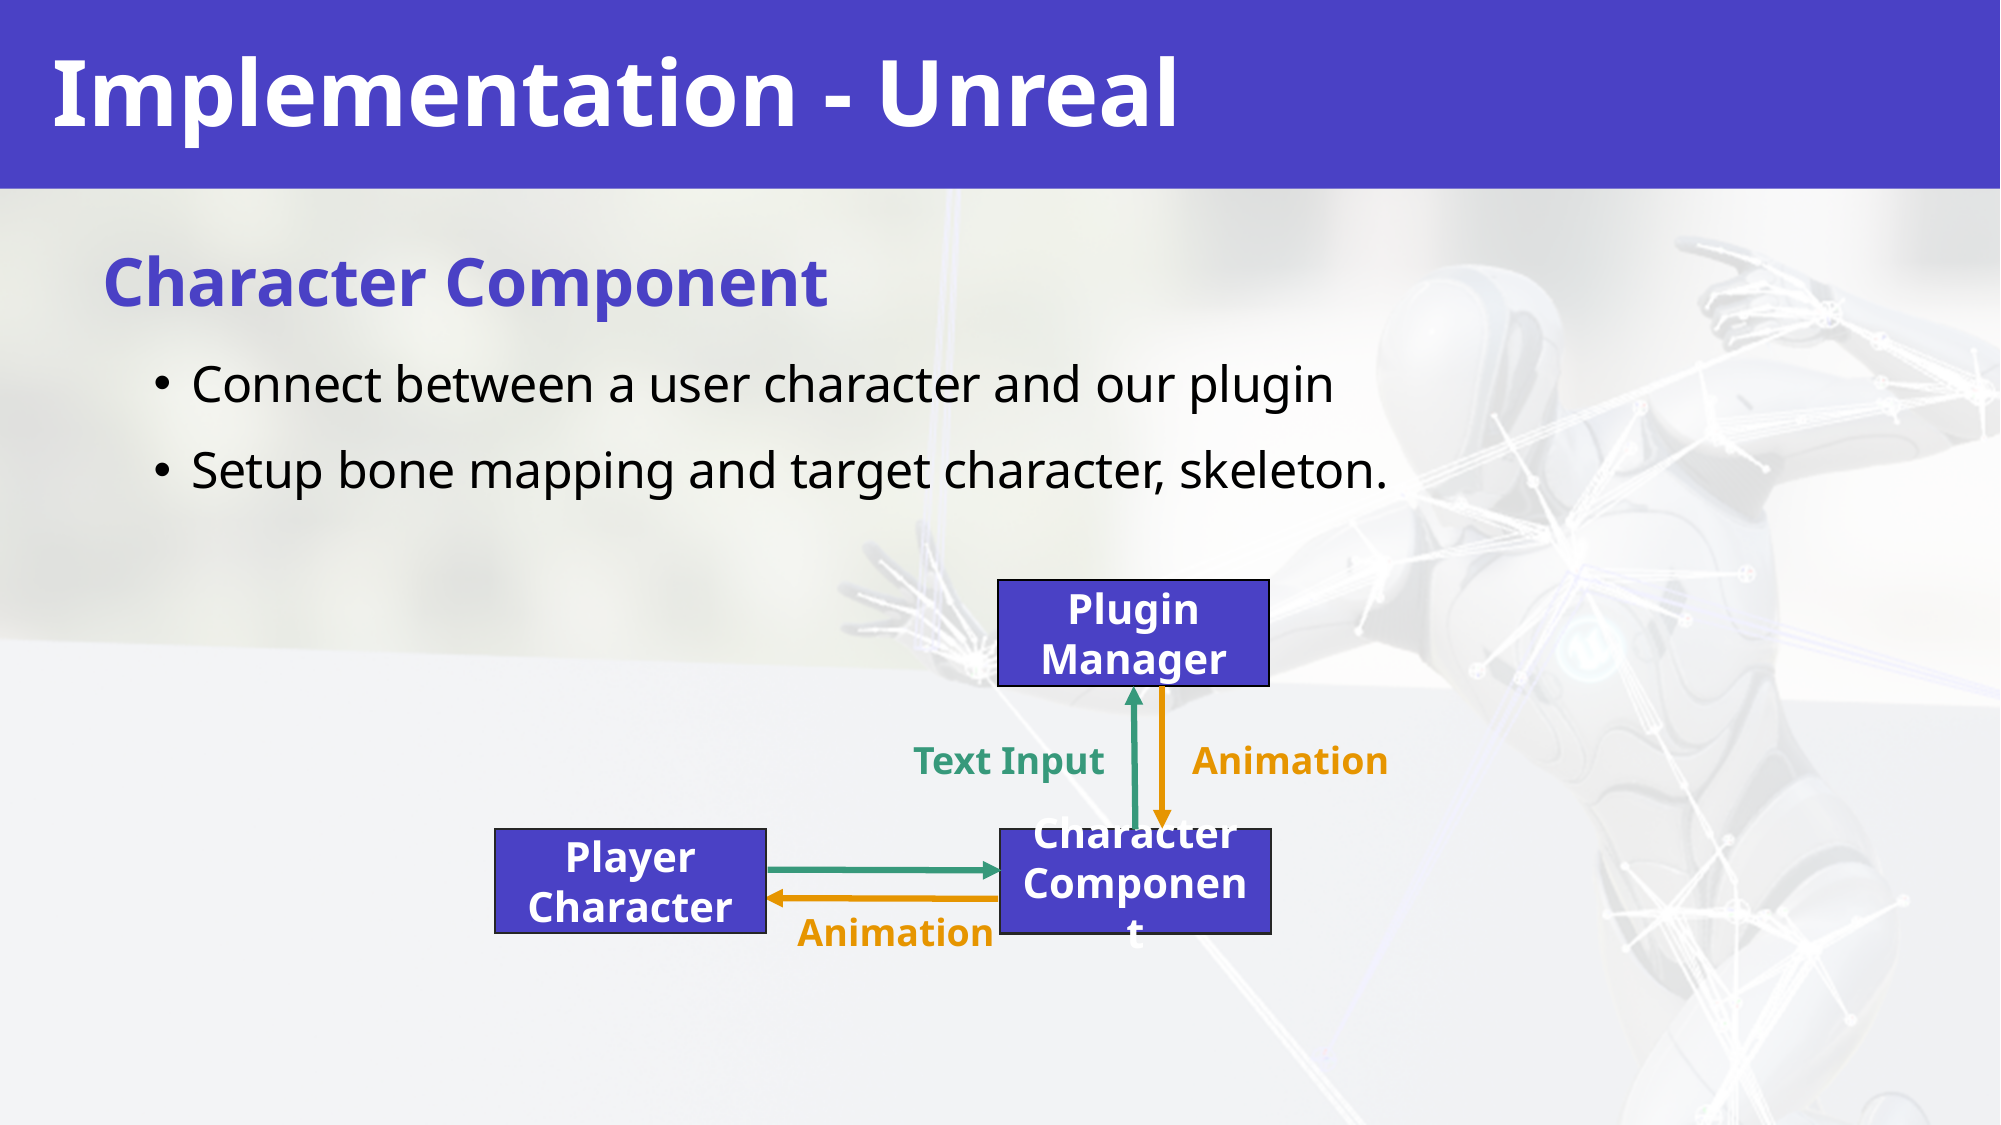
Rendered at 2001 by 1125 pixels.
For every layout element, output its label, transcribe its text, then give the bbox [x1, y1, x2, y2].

text_box Plugin Manager [997, 579, 1270, 687]
text_box Animation [1163, 706, 1420, 812]
text_box Connect between a user character and our plugin Setup bone mapping and target character, skeleton. [138, 338, 1718, 798]
text_box Text Input [1138, 726, 1144, 792]
text_box Character Component [999, 828, 1272, 935]
text_box Player Character [494, 828, 767, 934]
text_box Animation [767, 878, 1026, 984]
text_box Text Input [874, 726, 1131, 792]
title Implementation - Unreal [37, 26, 1584, 153]
text_box Character Component [87, 224, 1358, 332]
